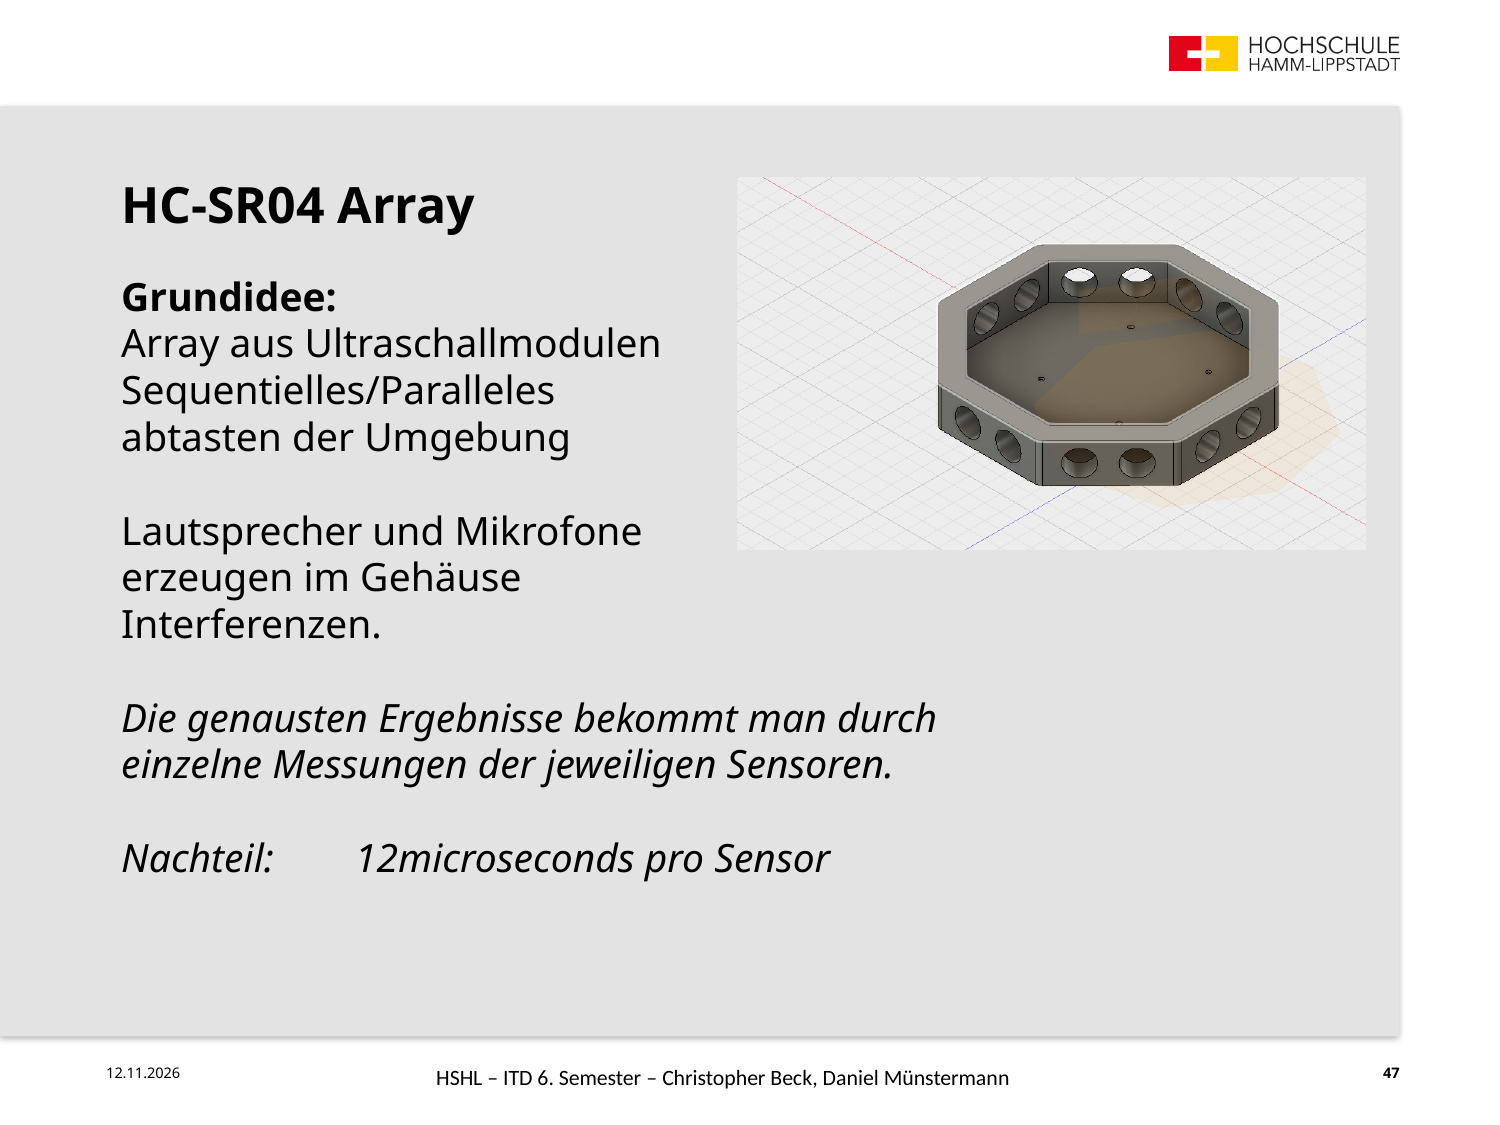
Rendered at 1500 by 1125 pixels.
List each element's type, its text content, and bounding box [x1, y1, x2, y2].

picture [737, 176, 1366, 551]
text_box HC-SR04 Array [106, 125, 1340, 281]
list Grundidee: Array aus Ultraschallmodulen Sequentielles/Paralleles abtasten der Umgebung Lautsprecher und Mikrofone erzeugen im Gehäuse Interferenzen. Die genausten Ergebnisse bekommt man durch einzelne Messungen der jeweiligen Sensoren. Nachteil: 12microseconds pro Sensor [106, 281, 1366, 938]
picture [1169, 36, 1400, 71]
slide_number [106, 1065, 421, 1084]
text_box HSHL – ITD 6. Semester – Christopher Beck, Daniel Münstermann [421, 1055, 1025, 1097]
slide_number 47 [1049, 1065, 1400, 1084]
